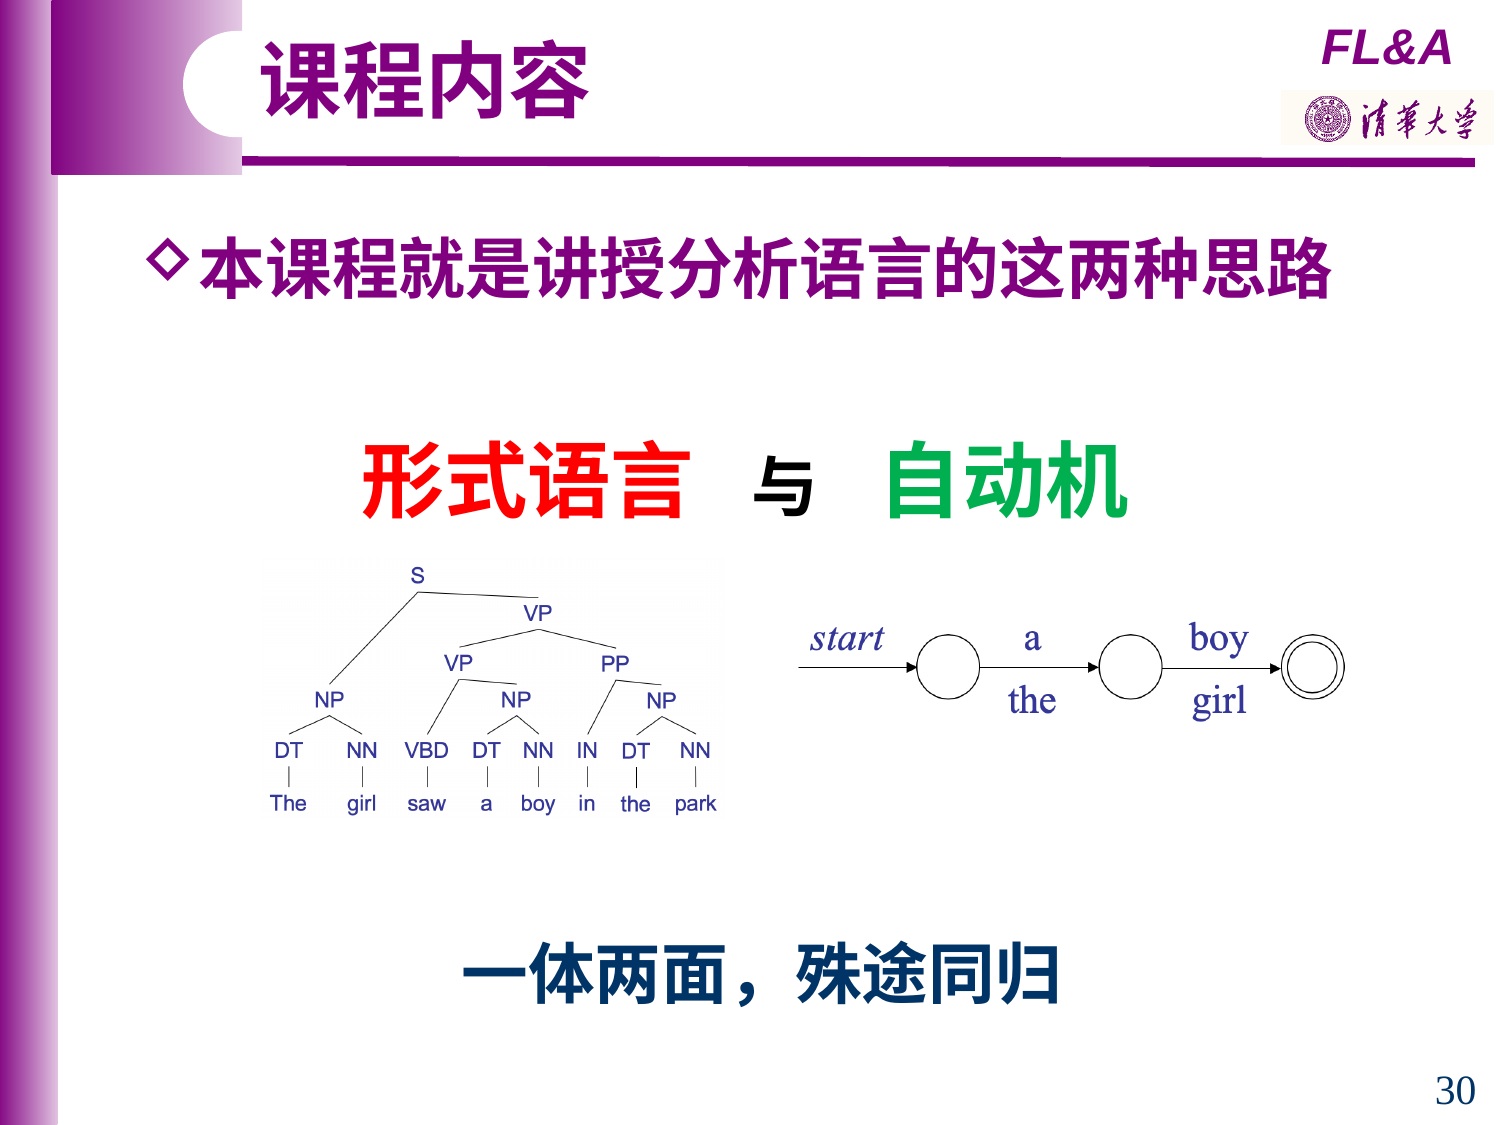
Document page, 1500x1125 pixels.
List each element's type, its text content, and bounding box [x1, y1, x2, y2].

text_box 本课程就是讲授分析语言的这两种思路 [123, 219, 1425, 315]
text_box 30 [1411, 1061, 1500, 1122]
picture [785, 588, 1356, 738]
picture [260, 556, 725, 819]
text_box 形式语言 与 自动机 [189, 432, 1301, 538]
picture [1281, 90, 1494, 145]
text_box 课程内容 [244, 32, 880, 137]
text_box 一体两面，殊途同归 [301, 933, 1223, 1021]
